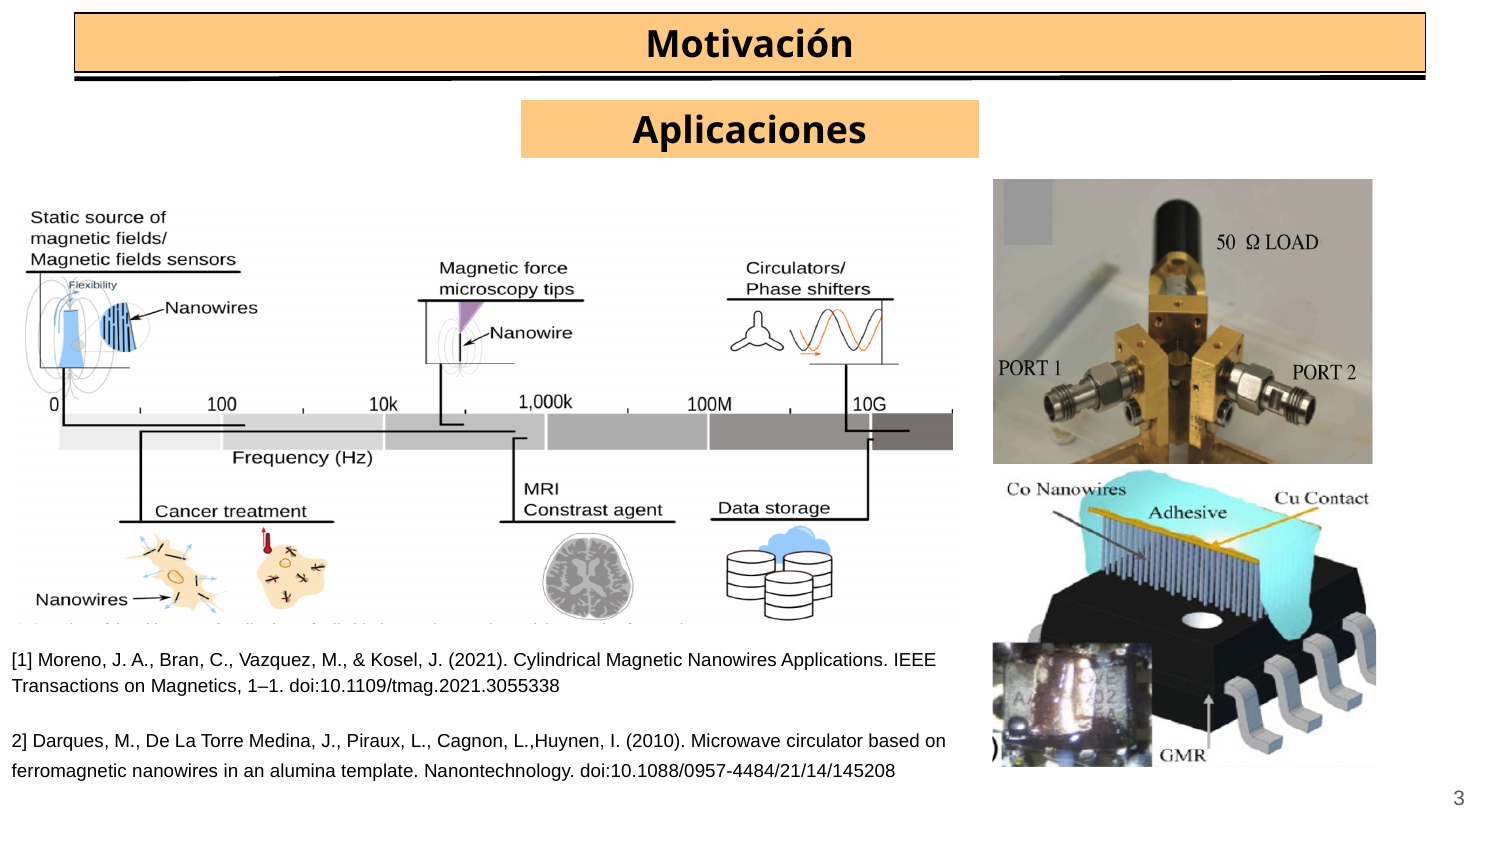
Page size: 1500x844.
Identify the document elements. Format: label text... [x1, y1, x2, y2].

slide_number 3 [1389, 764, 1480, 830]
text_box [1] Moreno, J. A., Bran, C., Vazquez, M., & Kosel, J. (2021). Cylindrical Magnetic Nanowires Applications. IEEE Transactions on Magnetics, 1–1. doi:10.1109/tmag.2021.3055338 2] Darques, M., De La Torre Medina, J., Piraux, L., Cagnon, L.,Huynen, I. (2010). Microwave circulator based on ferromagnetic nanowires in an alumina template. Nanontechnology. doi:10.1088/0957-4484/21/14/145208 [0, 629, 977, 798]
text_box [74, 12, 1426, 79]
picture [16, 198, 962, 624]
picture [992, 179, 1377, 767]
text_box Aplicaciones [519, 99, 981, 159]
